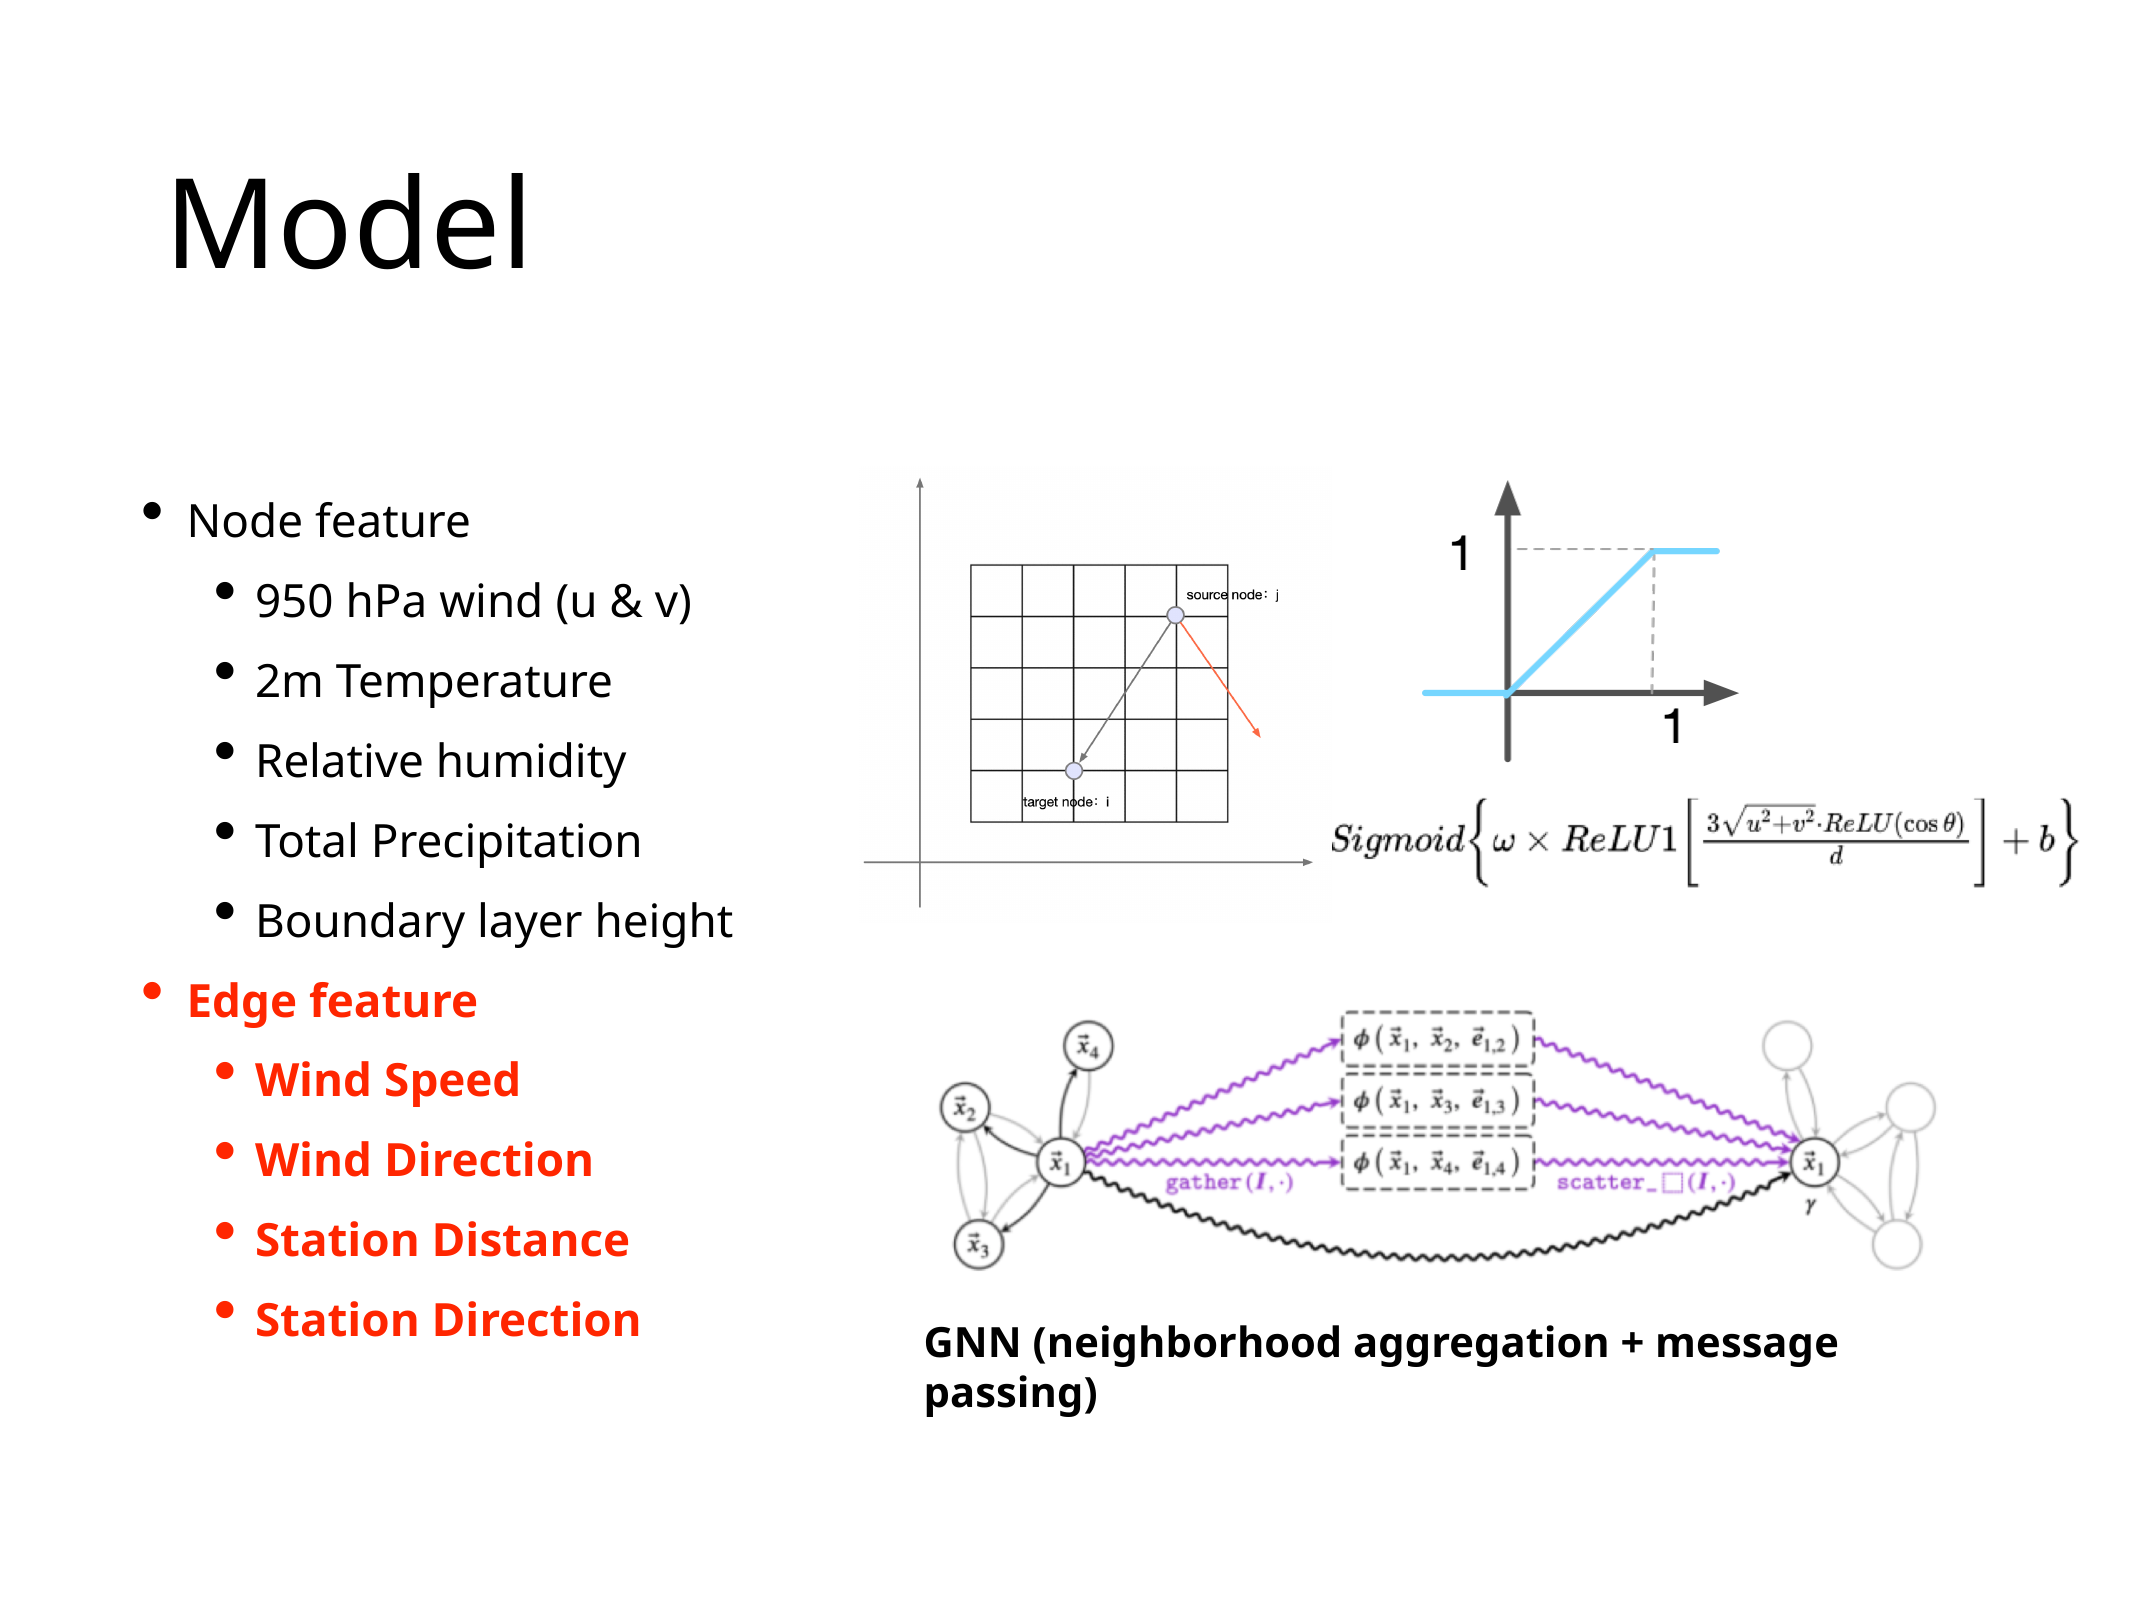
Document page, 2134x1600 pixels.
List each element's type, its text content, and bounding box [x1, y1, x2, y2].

picture [1421, 474, 1746, 767]
text_box GNN (neighborhood aggregation + message passing) [915, 1286, 2024, 1446]
title Model [155, 41, 1978, 397]
text_box Node feature 950 hPa wind (u & v) 2m Temperature Relative humidity Total Precipitation Boundary layer height Edge feature Wind Speed Wind Direction Station Distance Station Direction [132, 424, 1021, 1413]
picture [859, 466, 2087, 924]
picture [932, 993, 1945, 1299]
